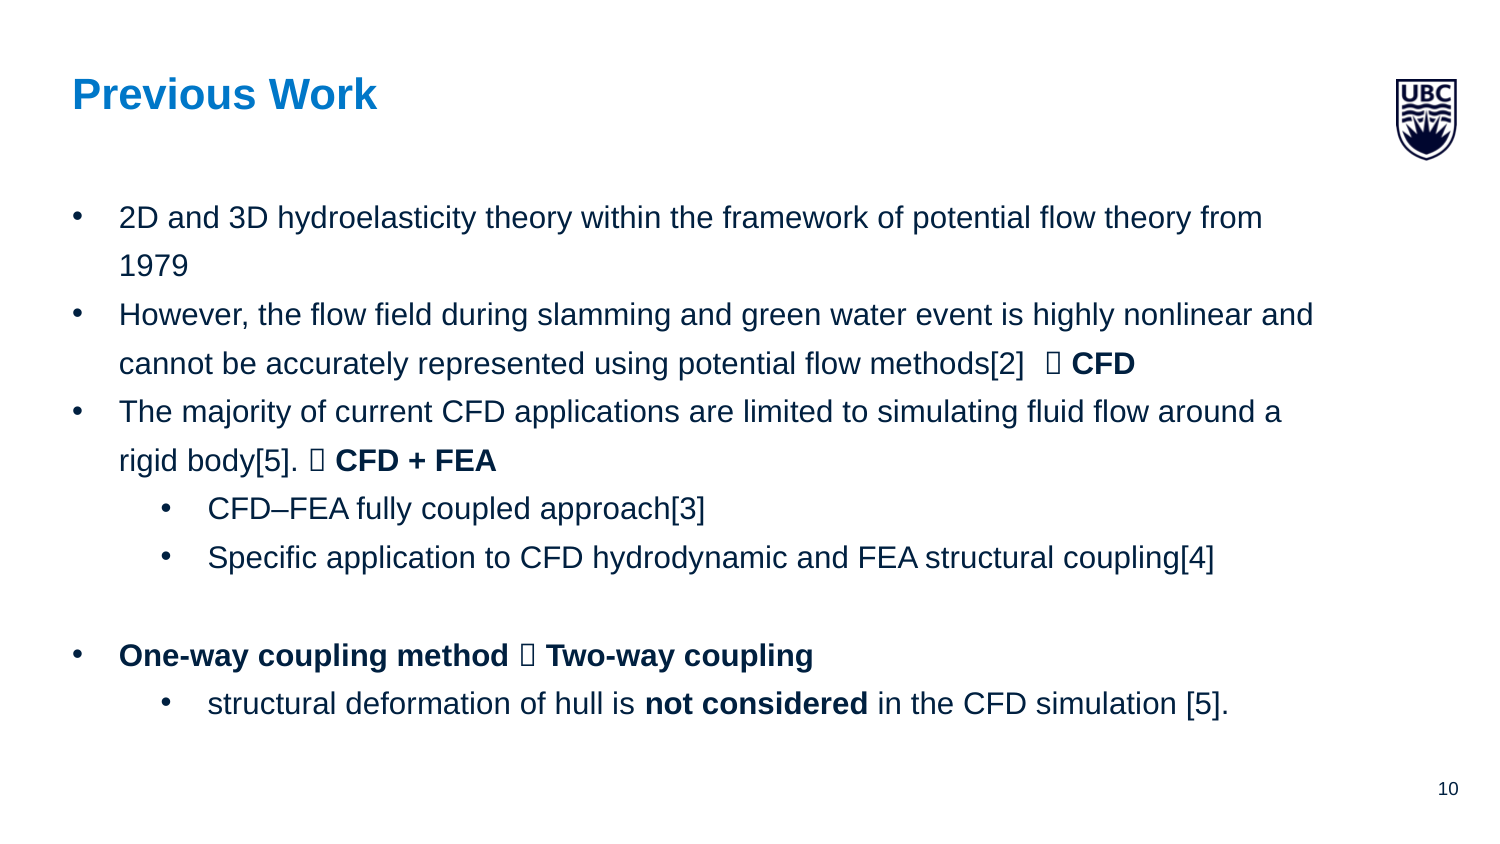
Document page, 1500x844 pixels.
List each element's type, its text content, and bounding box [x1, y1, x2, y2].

picture [1396, 79, 1457, 161]
title Previous Work [71, 67, 1329, 170]
list 2D and 3D hydroelasticity theory within the framework of potential flow theory from 1979 However, the flow field during slamming and green water event is highly nonlinear and cannot be accurately represented using potential flow methods[2]  CFD The majority of current CFD applications are limited to simulating fluid flow around a rigid body[5].  CFD + FEA CFD–FEA fully coupled approach[3] Specific application to CFD hydrodynamic and FEA structural coupling[4] One-way coupling method  Two-way coupling structural deformation of hull is not considered in the CFD simulation [5]. [71, 185, 1329, 788]
